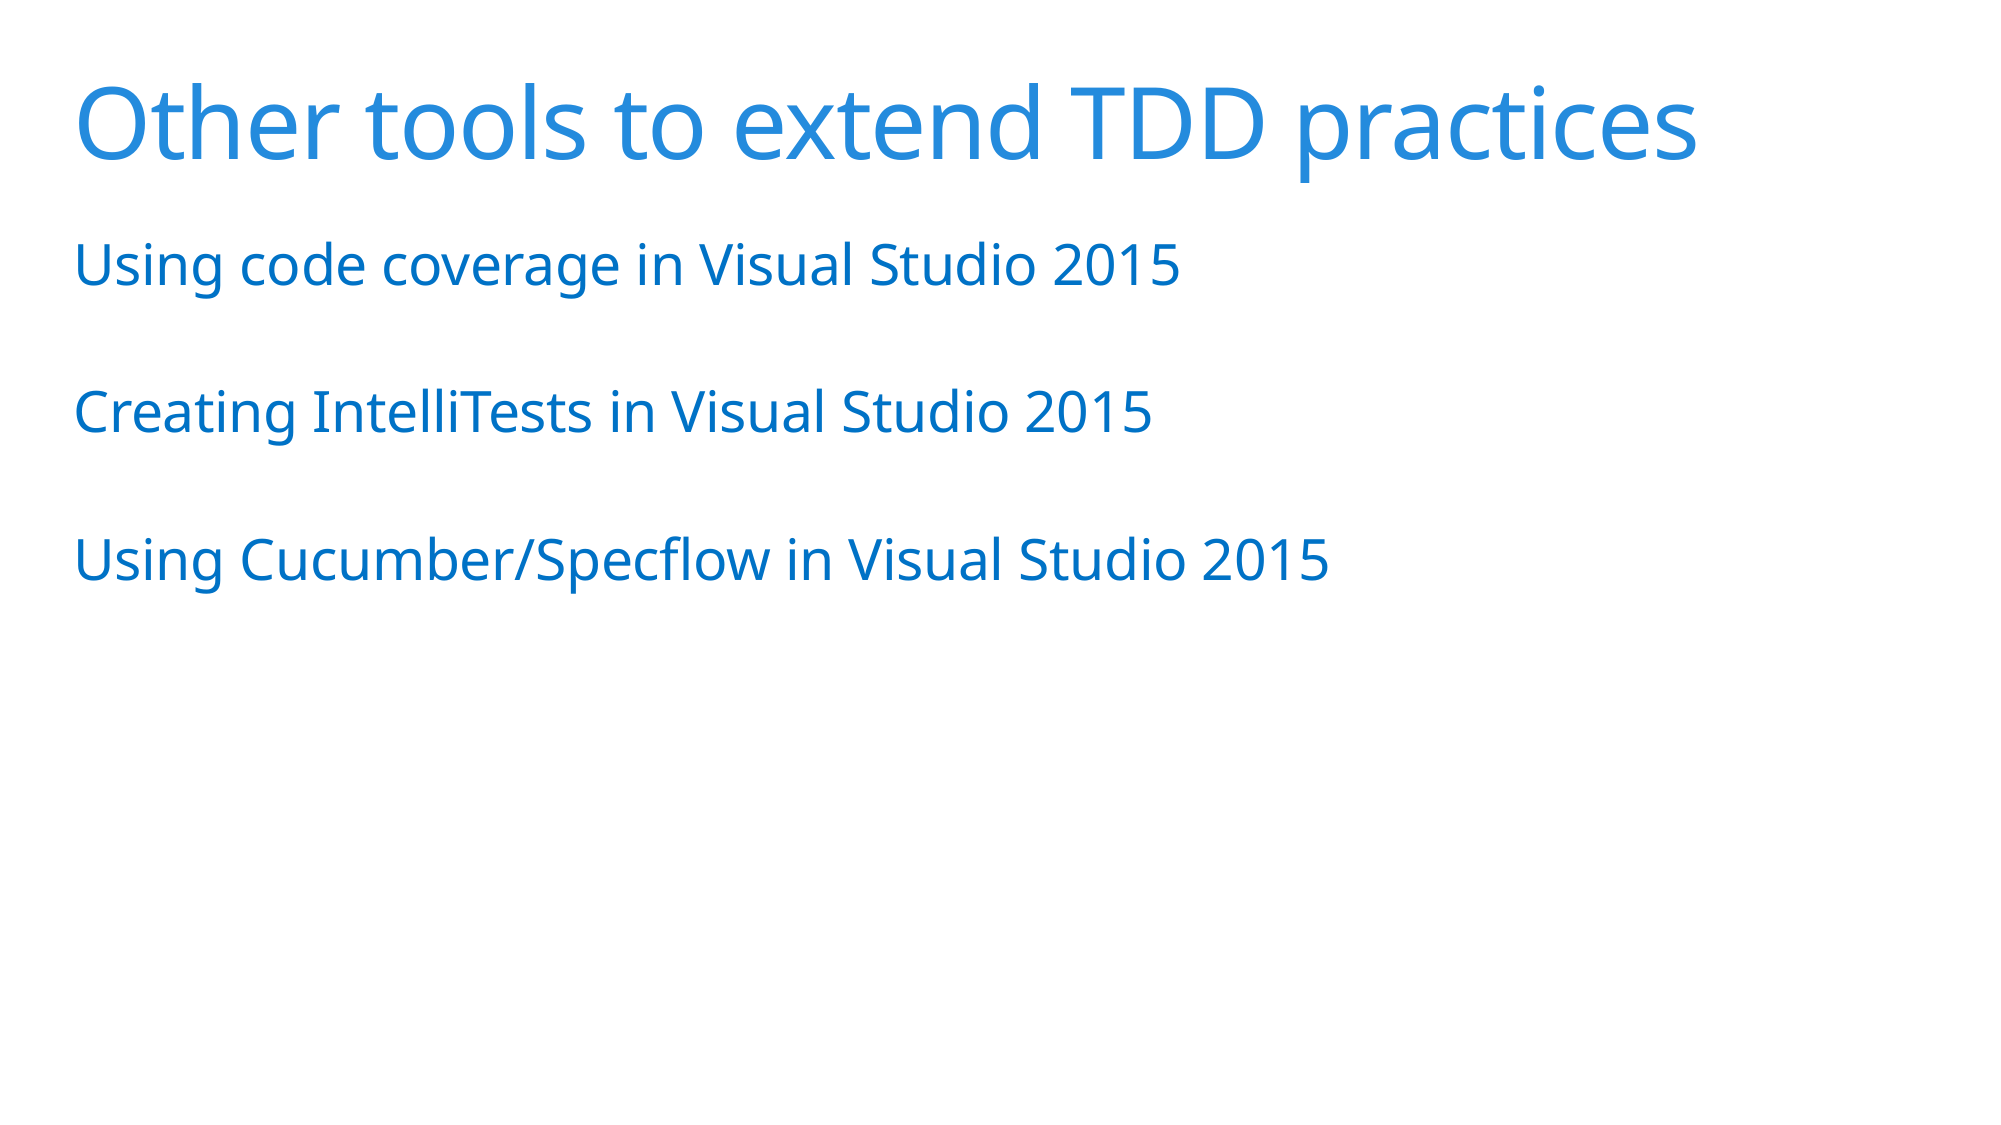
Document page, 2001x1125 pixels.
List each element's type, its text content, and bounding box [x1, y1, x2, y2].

list Using code coverage in Visual Studio 2015 Creating IntelliTests in Visual Studio 2015 Using Cucumber/Specflow in Visual Studio 2015 [58, 220, 1942, 614]
title Other tools to extend TDD practices [58, 58, 1942, 206]
